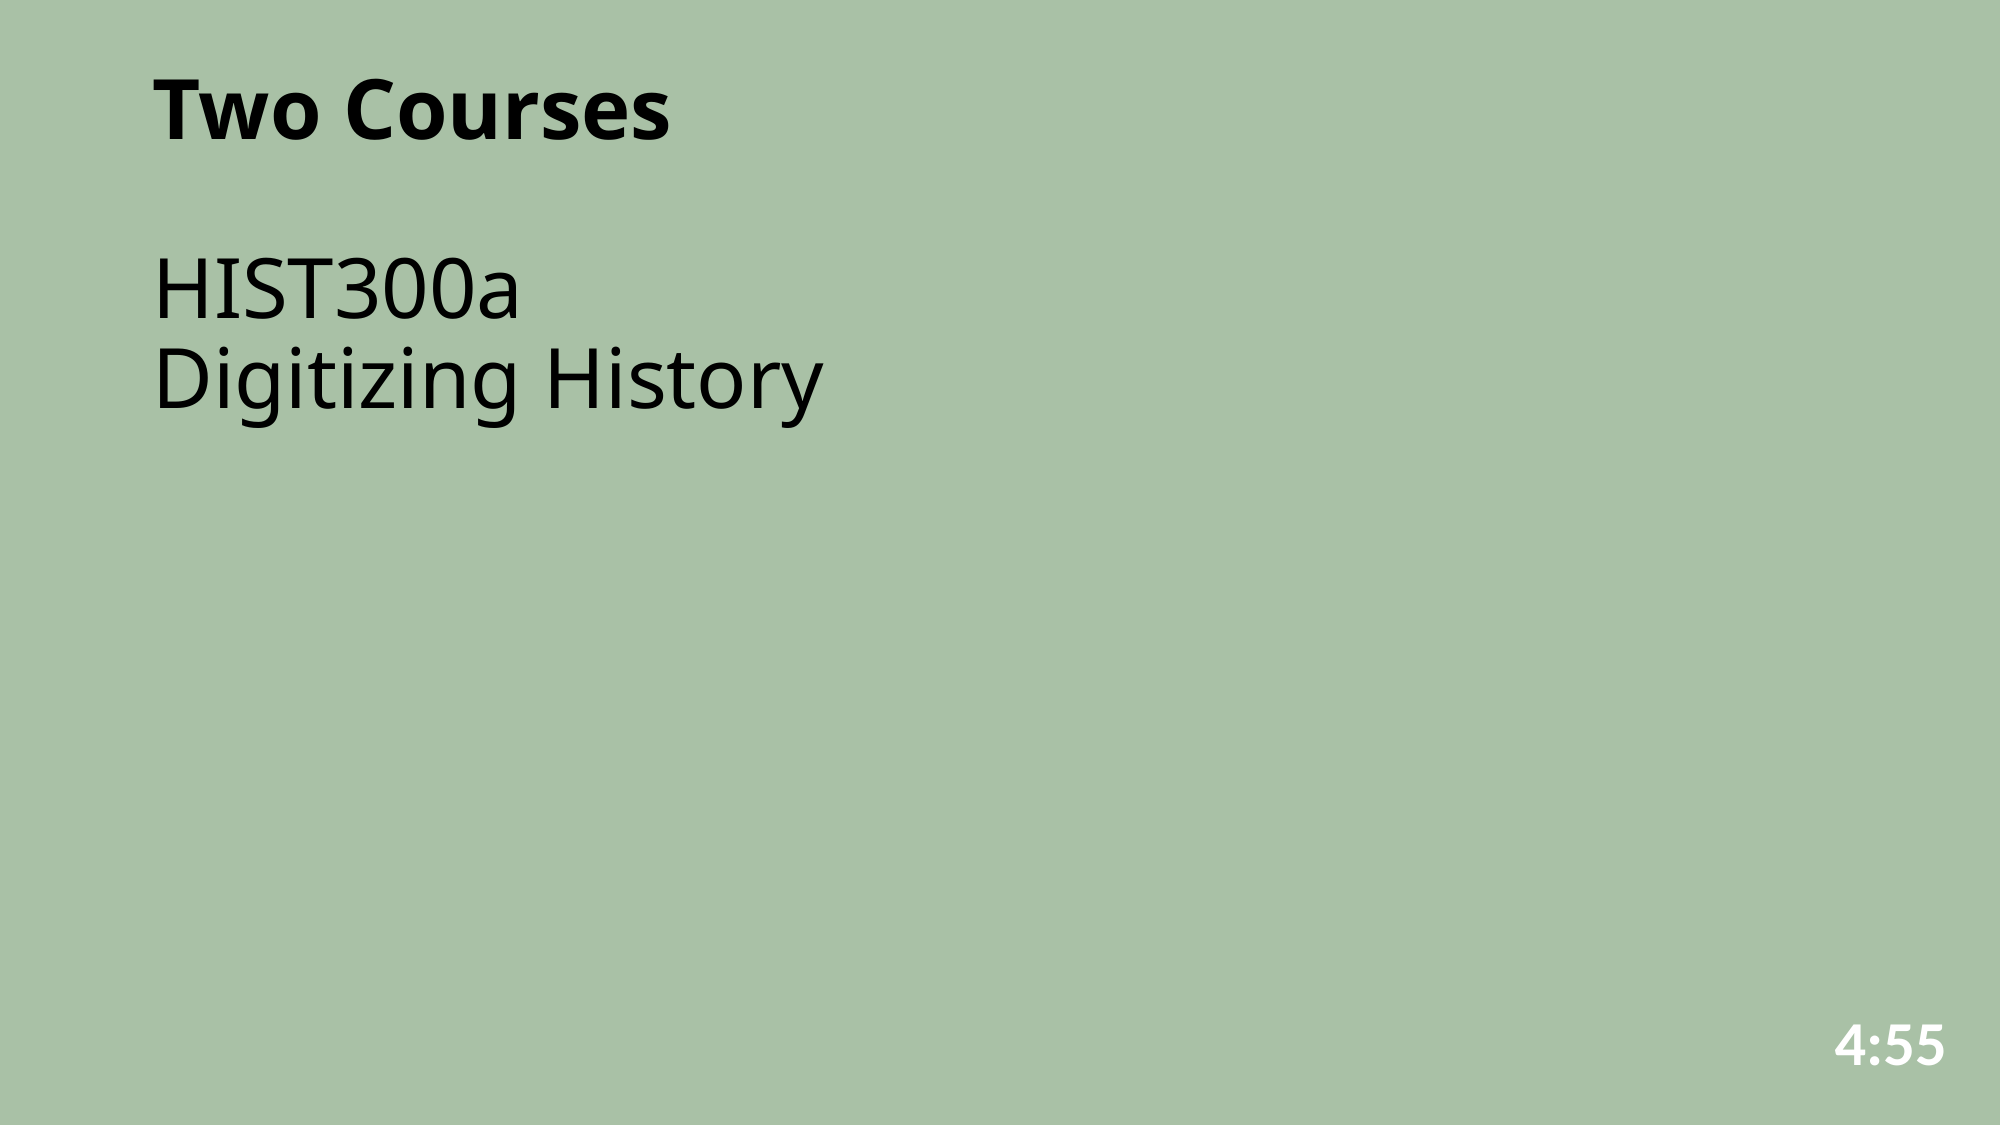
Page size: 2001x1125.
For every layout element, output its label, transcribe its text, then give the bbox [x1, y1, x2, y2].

title Two Courses HIST300a Digitizing History [137, 59, 1863, 1059]
text_box 4:55 [1688, 995, 1962, 1086]
